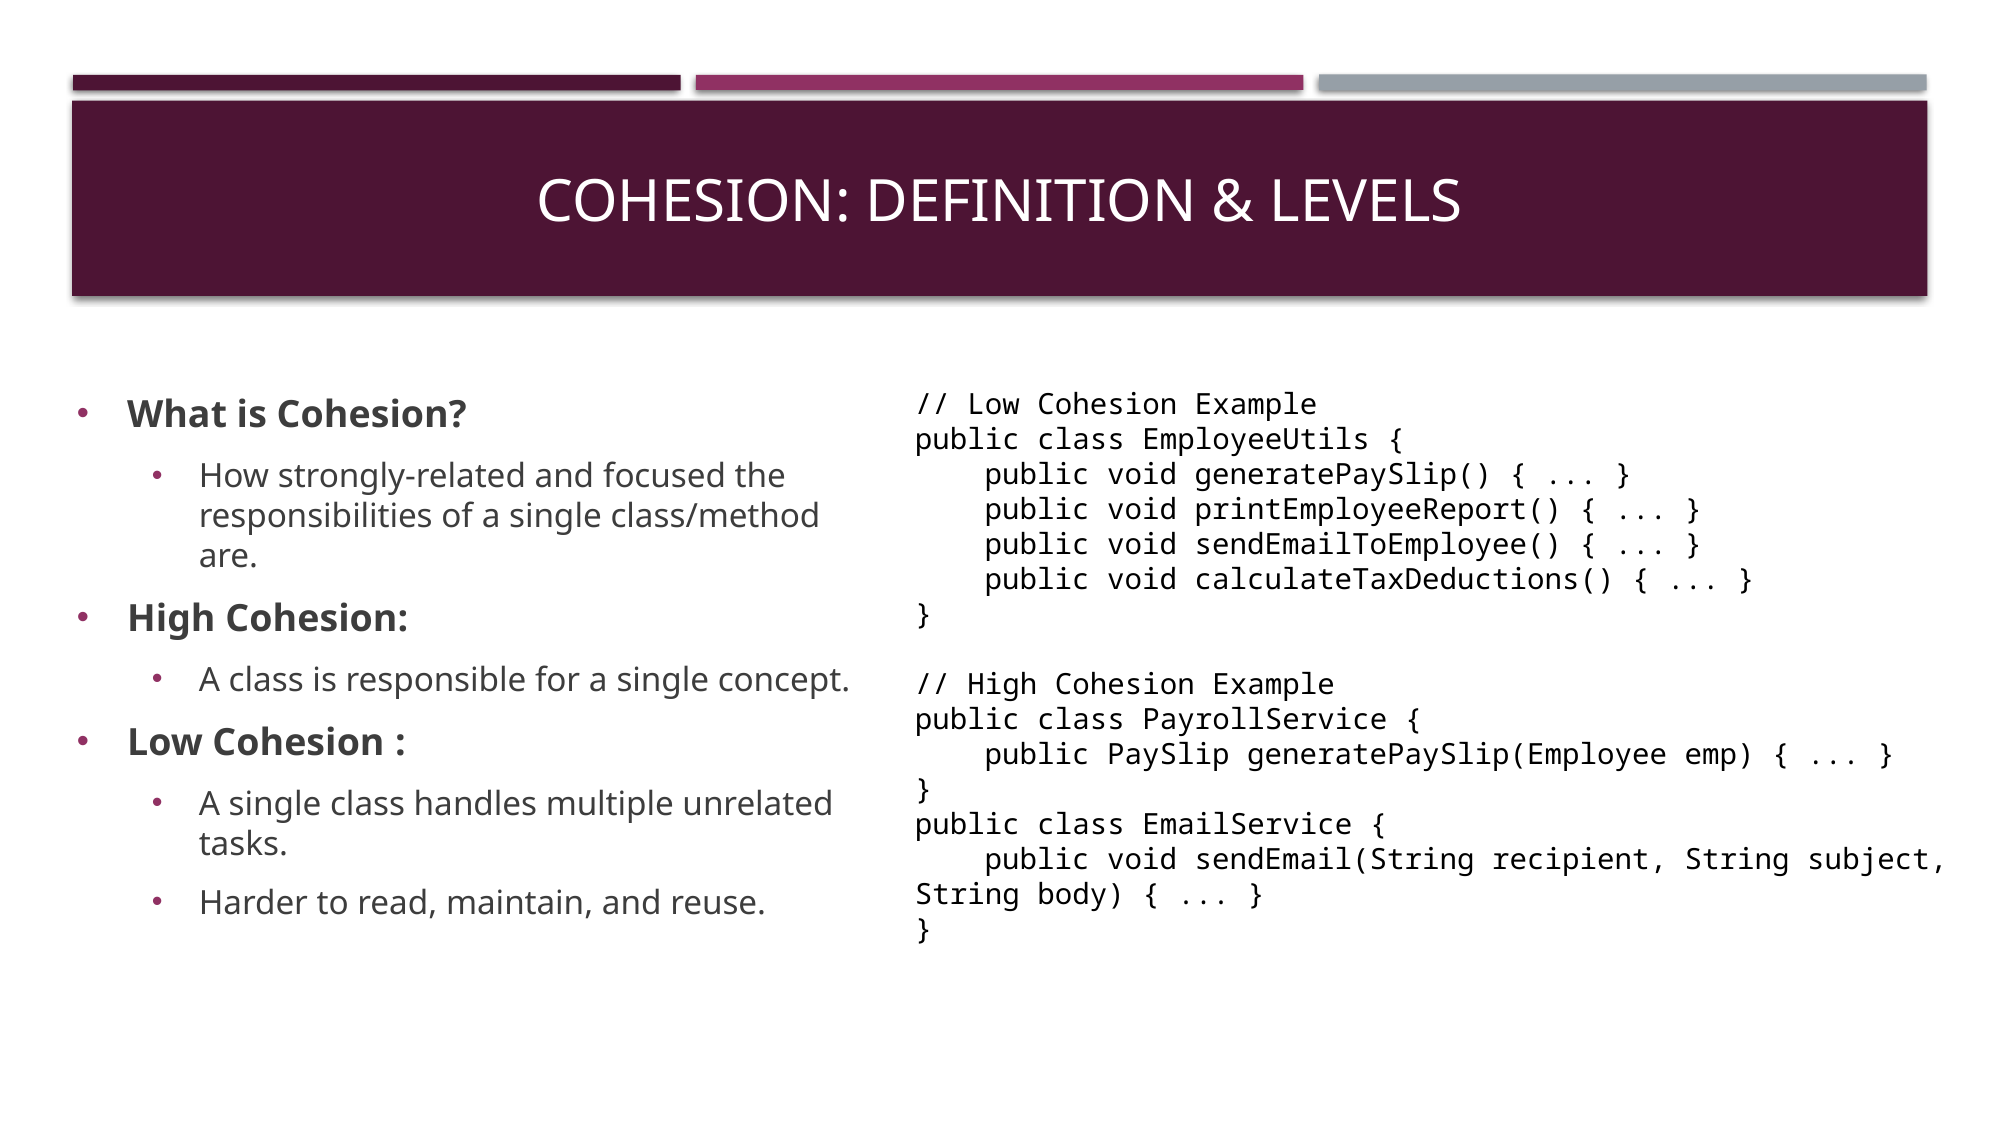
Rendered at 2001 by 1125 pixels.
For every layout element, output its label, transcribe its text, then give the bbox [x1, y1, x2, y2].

text_box // Low Cohesion Example public class EmployeeUtils { public void generatePaySlip() { ... } public void printEmployeeReport() { ... } public void sendEmailToEmployee() { ... } public void calculateTaxDeductions() { ... } } // High Cohesion Example public class PayrollService { public PaySlip generatePaySlip(Employee emp) { ... } } public class EmailService { public void sendEmail(String recipient, String subject, String body) { ... } } [899, 378, 2000, 953]
title Cohesion: Definition & Levels [95, 115, 1905, 282]
list What is Cohesion? How strongly-related and focused the responsibilities of a single class/method are. High Cohesion: A class is responsible for a single concept. Low Cohesion : A single class handles multiple unrelated tasks. Harder to read, maintain, and reuse. [61, 317, 900, 1059]
